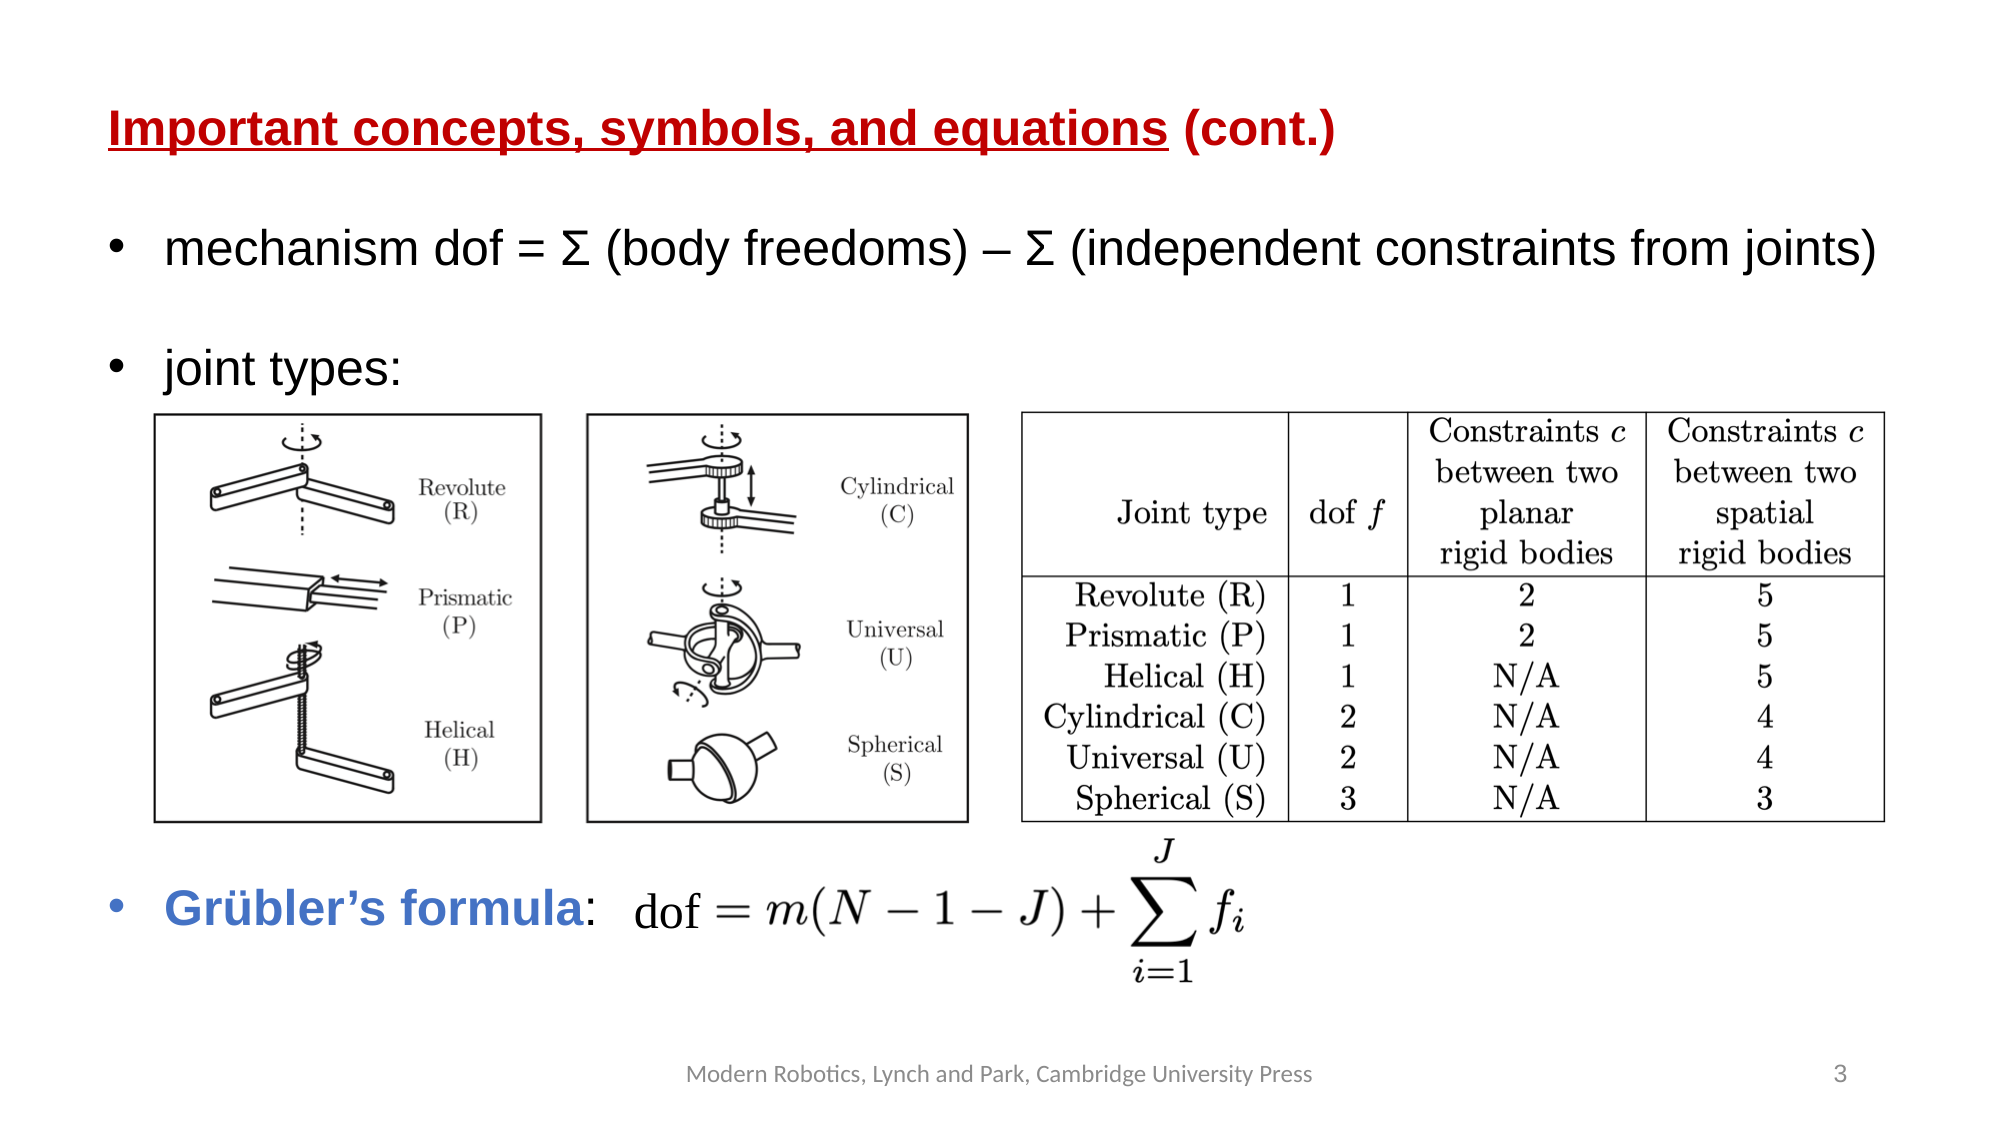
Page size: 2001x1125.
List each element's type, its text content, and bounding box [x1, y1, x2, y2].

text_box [618, 829, 1249, 990]
picture [148, 406, 975, 831]
picture [1014, 406, 1894, 830]
text_box Important concepts, symbols, and equations (cont.) mechanism dof = Σ (body freedoms) – Σ (independent constraints from joints) joint types: Grübler’s formula: [93, 87, 1937, 1063]
slide_number 3 [1412, 1042, 1863, 1103]
footer Modern Robotics, Lynch and Park, Cambridge University Press [662, 1042, 1338, 1103]
